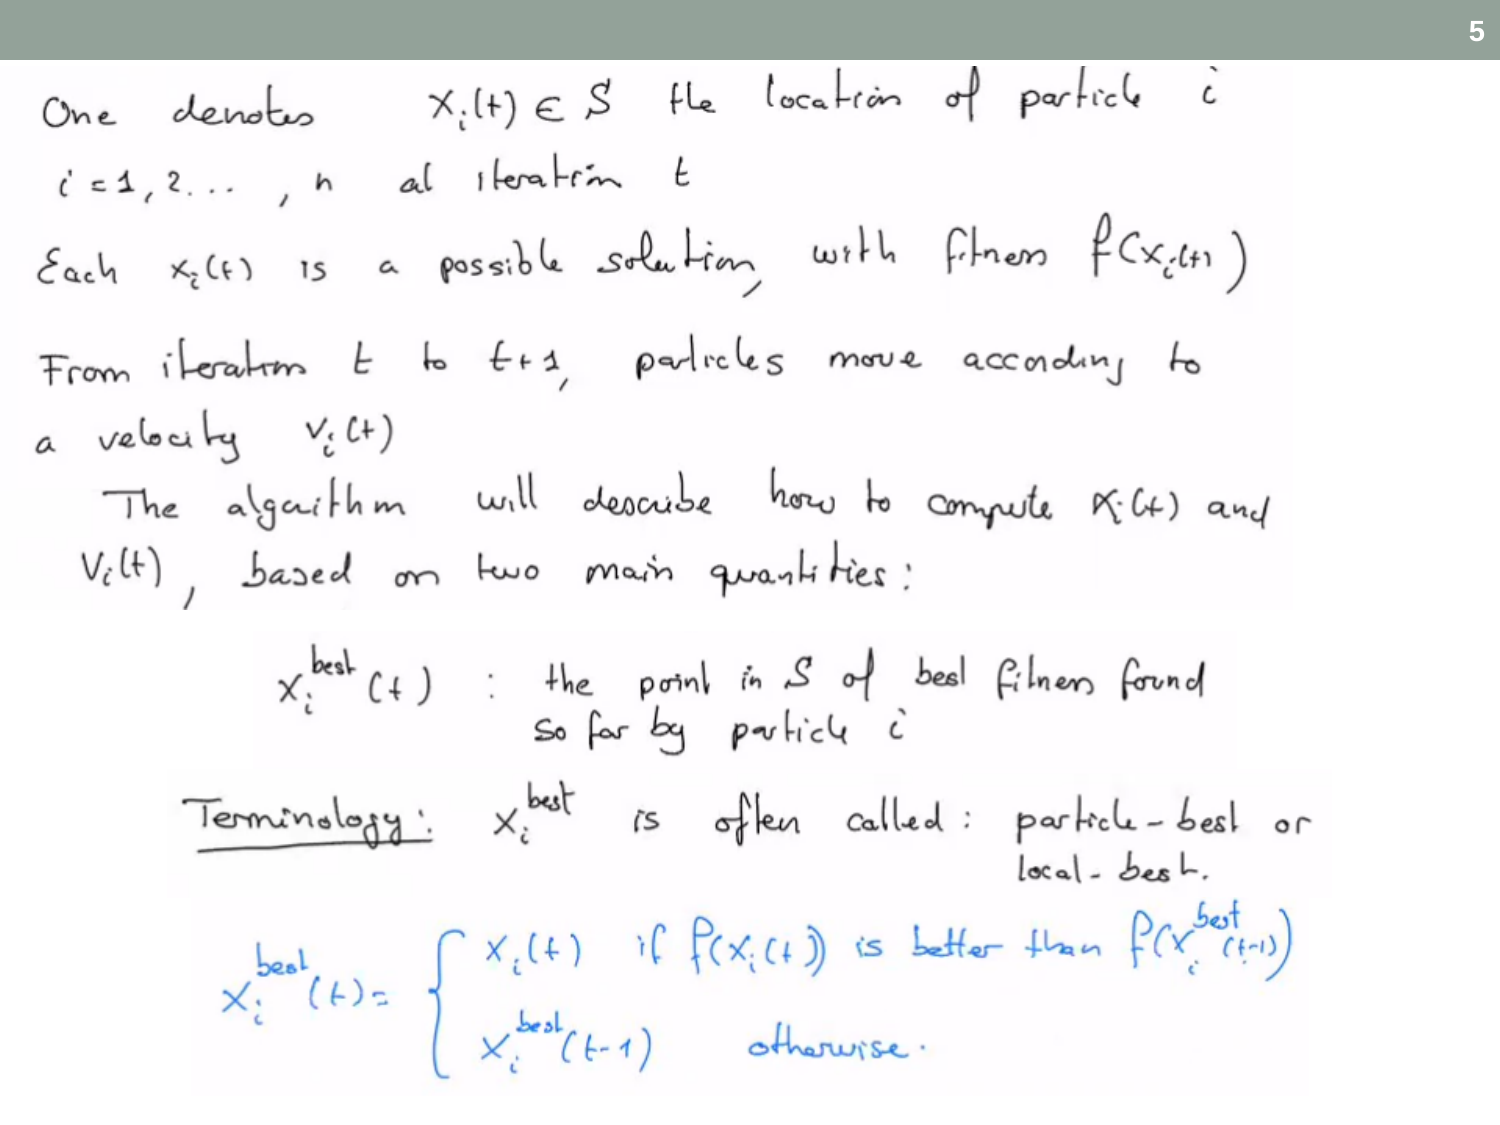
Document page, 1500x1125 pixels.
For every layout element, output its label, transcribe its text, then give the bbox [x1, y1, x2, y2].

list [0, 66, 1293, 610]
picture [167, 631, 1333, 1096]
slide_number 5 [1325, 3, 1500, 57]
